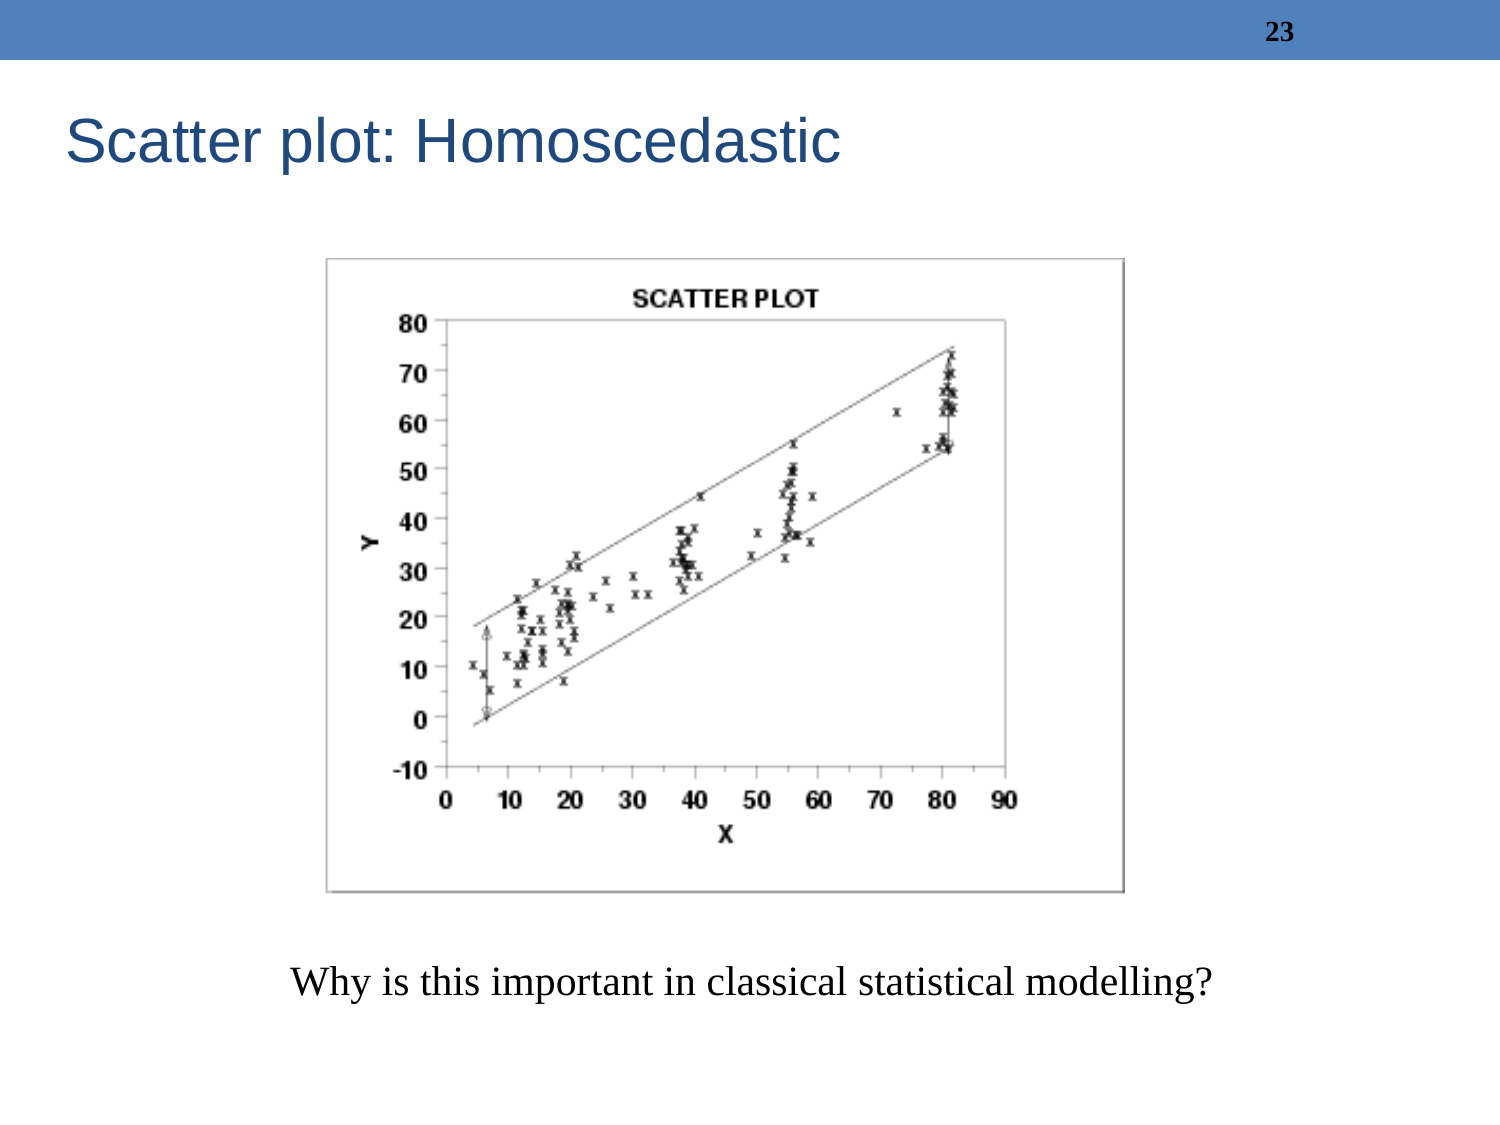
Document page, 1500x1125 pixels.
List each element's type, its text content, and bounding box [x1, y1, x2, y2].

picture [324, 258, 1126, 897]
text_box Why is this important in classical statistical modelling? [275, 945, 1237, 1011]
text_box ‹#› [1250, 3, 1425, 57]
title Scatter plot: Homoscedastic [50, 56, 1400, 219]
